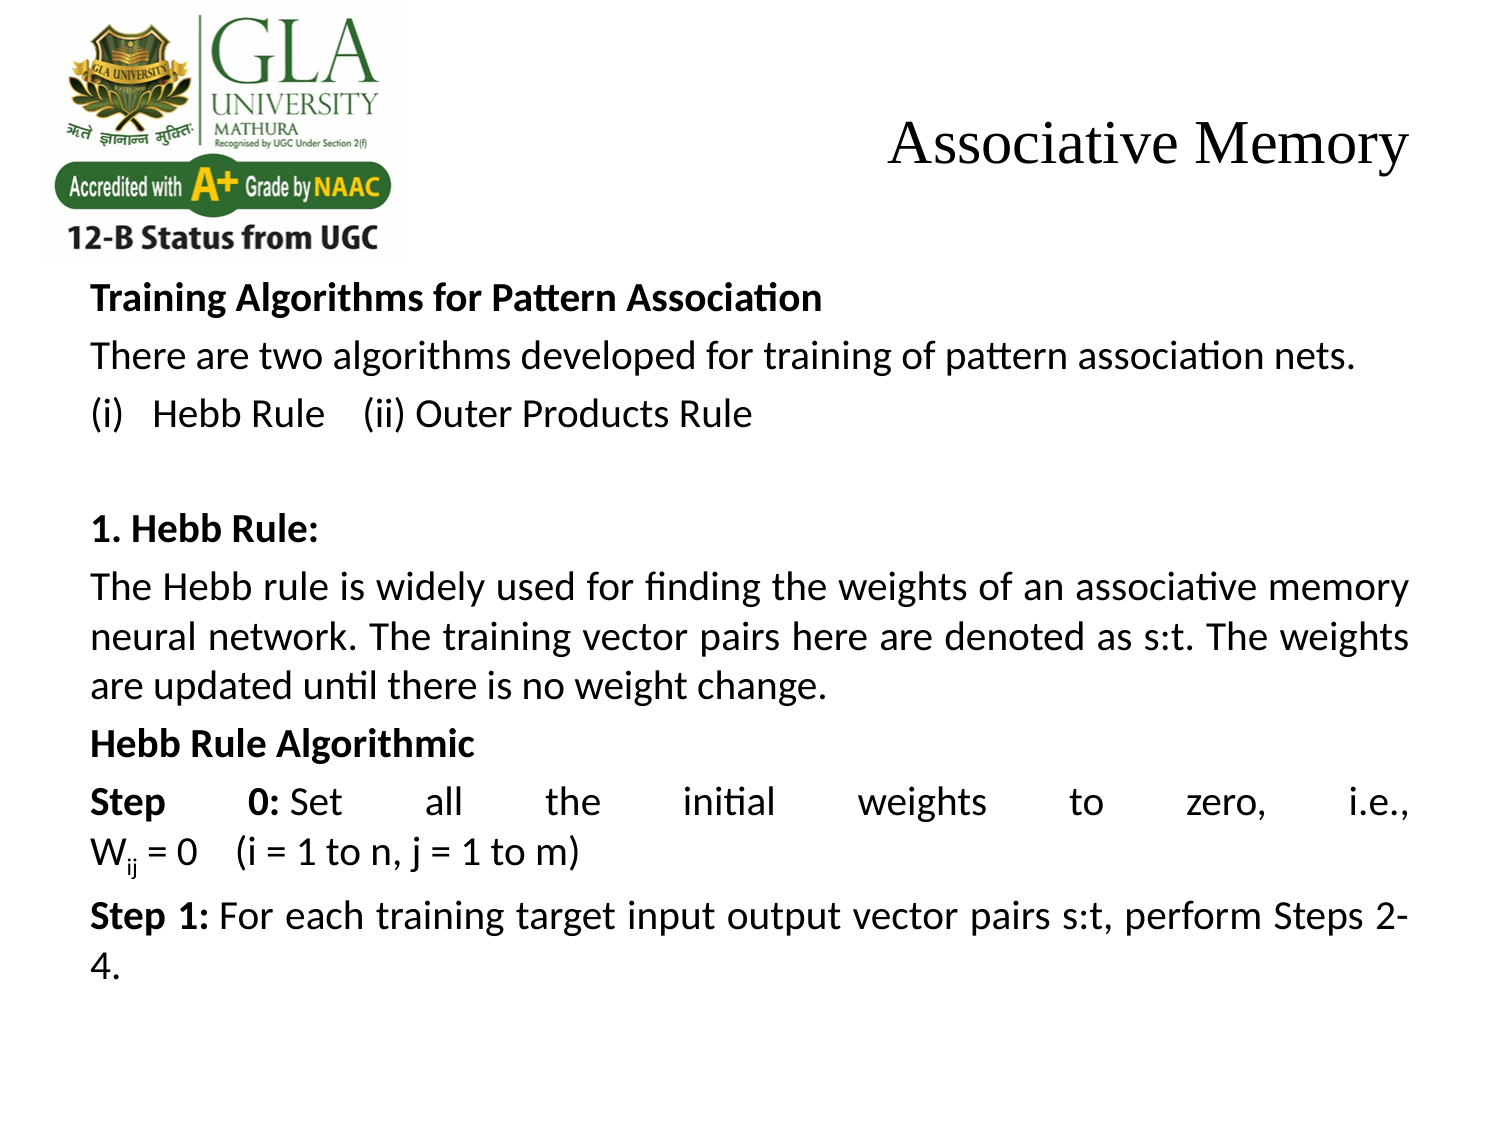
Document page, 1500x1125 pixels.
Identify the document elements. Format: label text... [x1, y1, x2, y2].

title Associative Memory [410, 45, 1425, 233]
picture [41, 0, 405, 264]
list Training Algorithms for Pattern Association There are two algorithms developed for training of pattern association nets. Hebb Rule (ii) Outer Products Rule 1. Hebb Rule: The Hebb rule is widely used for finding the weights of an associative memory neural network. The training vector pairs here are denoted as s:t. The weights are updated until there is no weight change. Hebb Rule Algorithmic Step 0: Set all the initial weights to zero, i.e., Wij = 0 (i = 1 to n, j = 1 to m) Step 1: For each training target input output vector pairs s:t, perform Steps 2-4. [75, 262, 1425, 1005]
